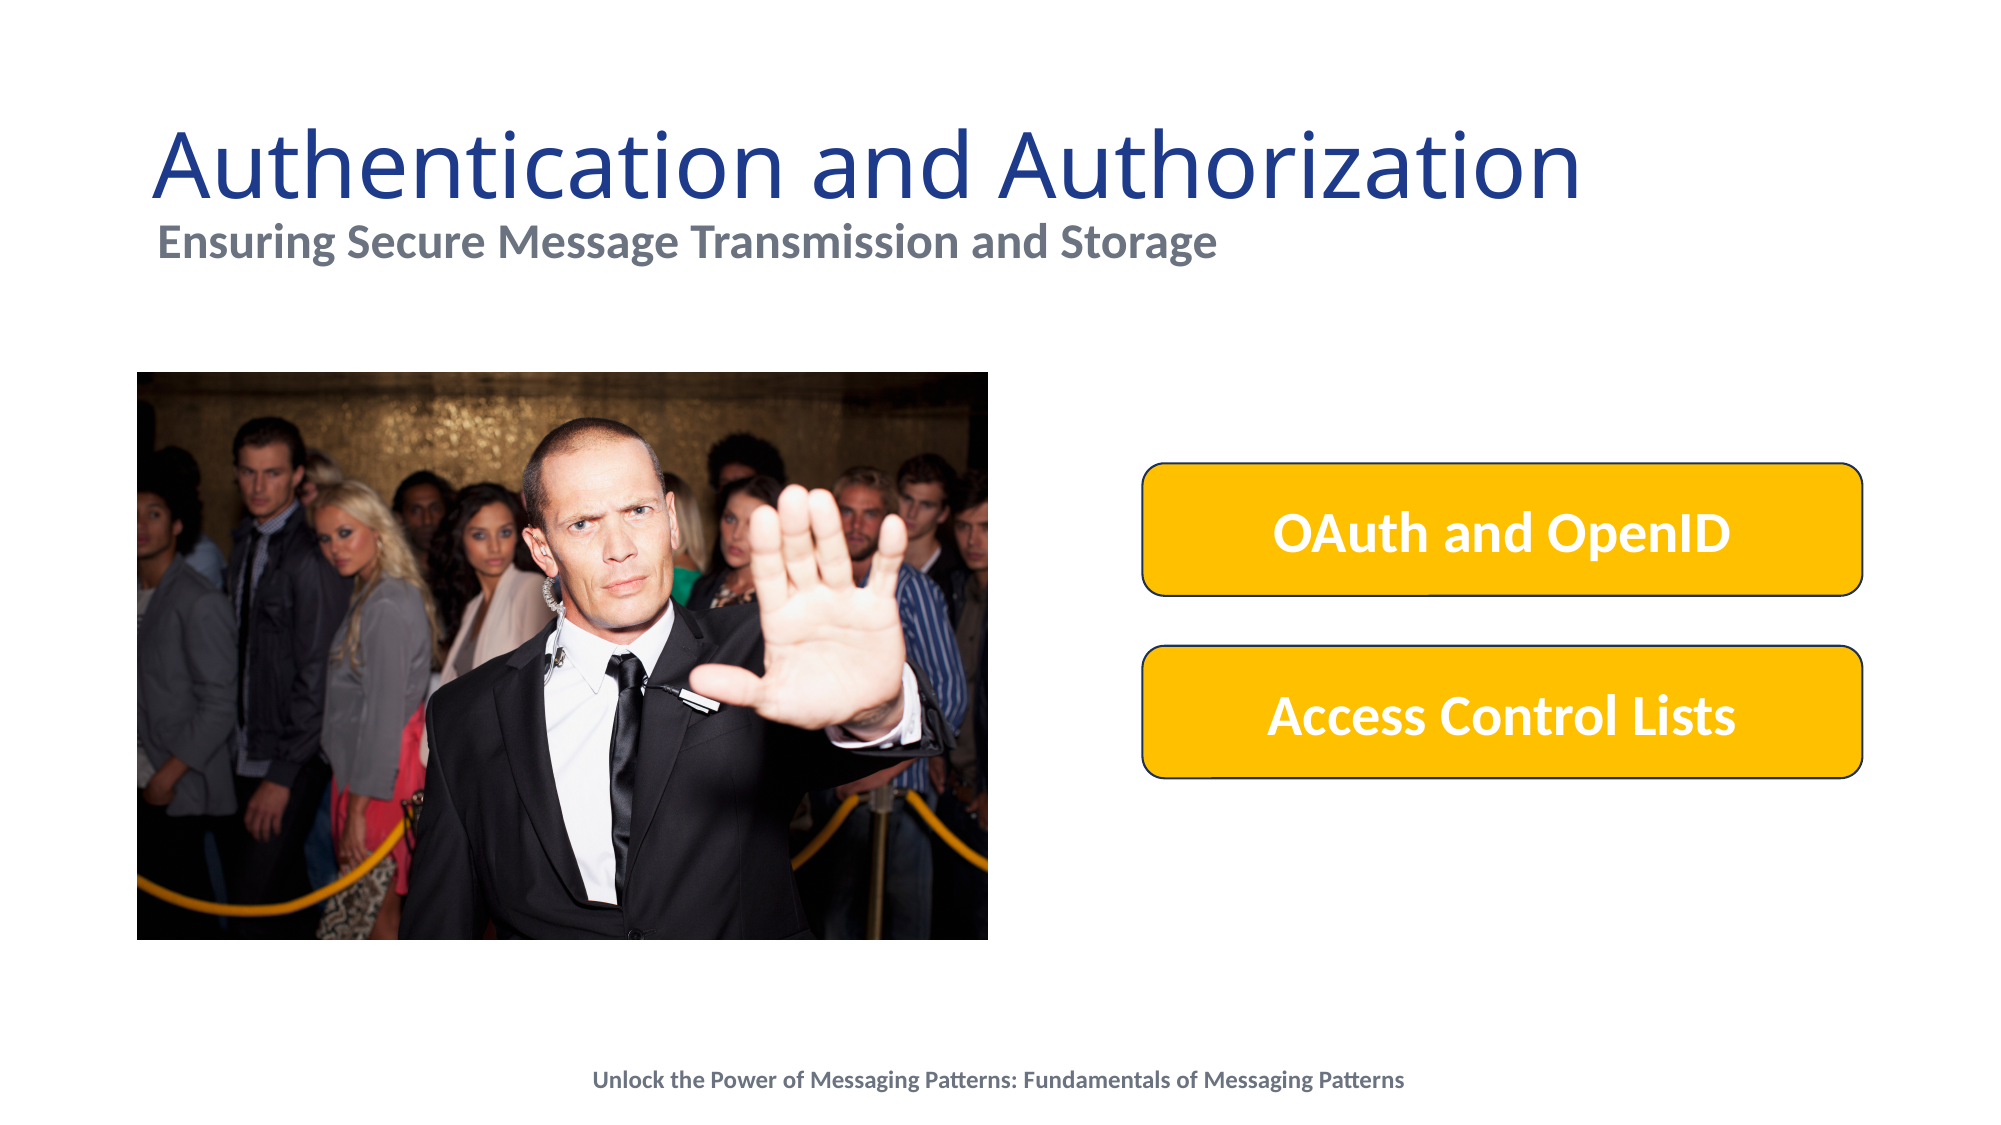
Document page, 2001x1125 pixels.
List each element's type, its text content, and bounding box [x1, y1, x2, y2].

text_box Ensuring Secure Message Transmission and Storage [142, 201, 1234, 277]
text_box OAuth and OpenID [1141, 462, 1864, 597]
title Authentication and Authorization [137, 59, 1863, 278]
text_box Access Control Lists [1141, 644, 1864, 780]
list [137, 373, 988, 940]
